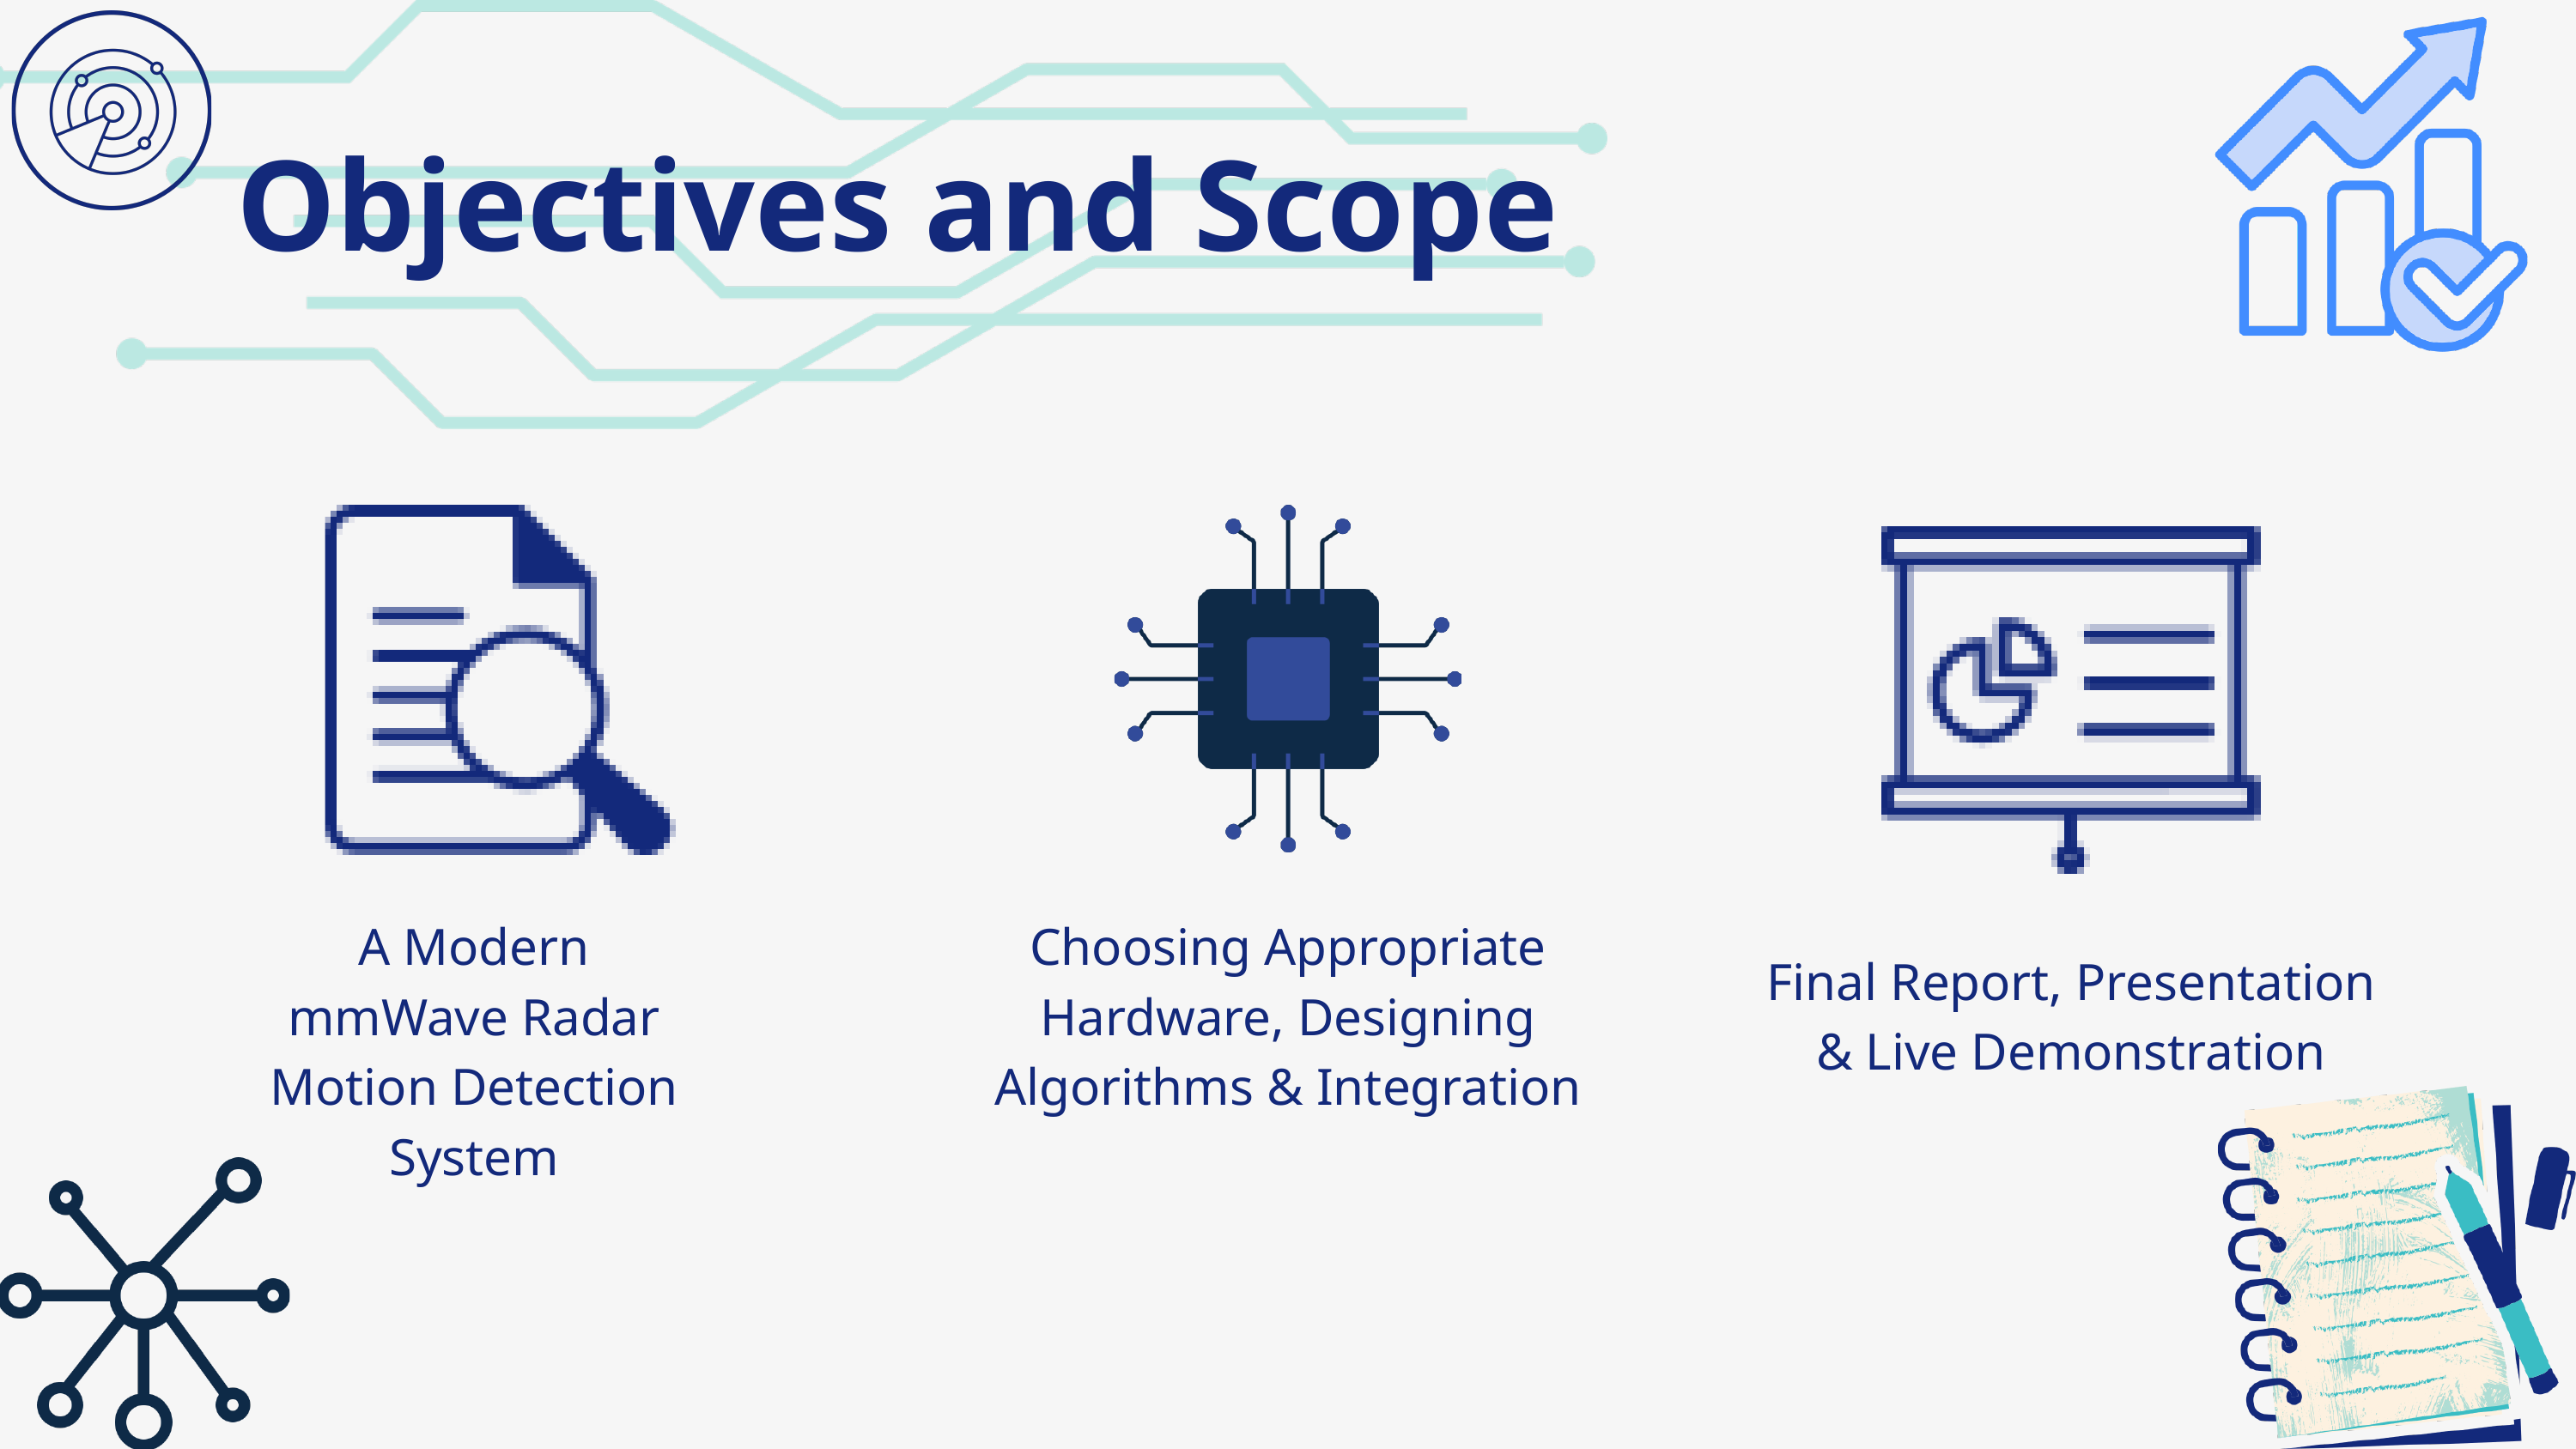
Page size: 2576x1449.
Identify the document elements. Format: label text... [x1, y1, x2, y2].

text_box [0, 0, 1607, 429]
text_box [325, 505, 694, 874]
text_box [2217, 1086, 2576, 1449]
text_box [2215, 16, 2528, 373]
text_box [1881, 526, 2262, 874]
text_box [1114, 505, 1461, 852]
text_box Objectives and Scope [236, 100, 1607, 276]
text_box [11, 10, 212, 210]
text_box Choosing Appropriate Hardware, Designing Algorithms & Integration [969, 905, 1607, 1116]
text_box [0, 1157, 290, 1449]
text_box Final Report, Presentation & Live Demonstration [1752, 940, 2391, 1081]
text_box A Modern mmWave Radar Motion Detection System [253, 905, 695, 1186]
